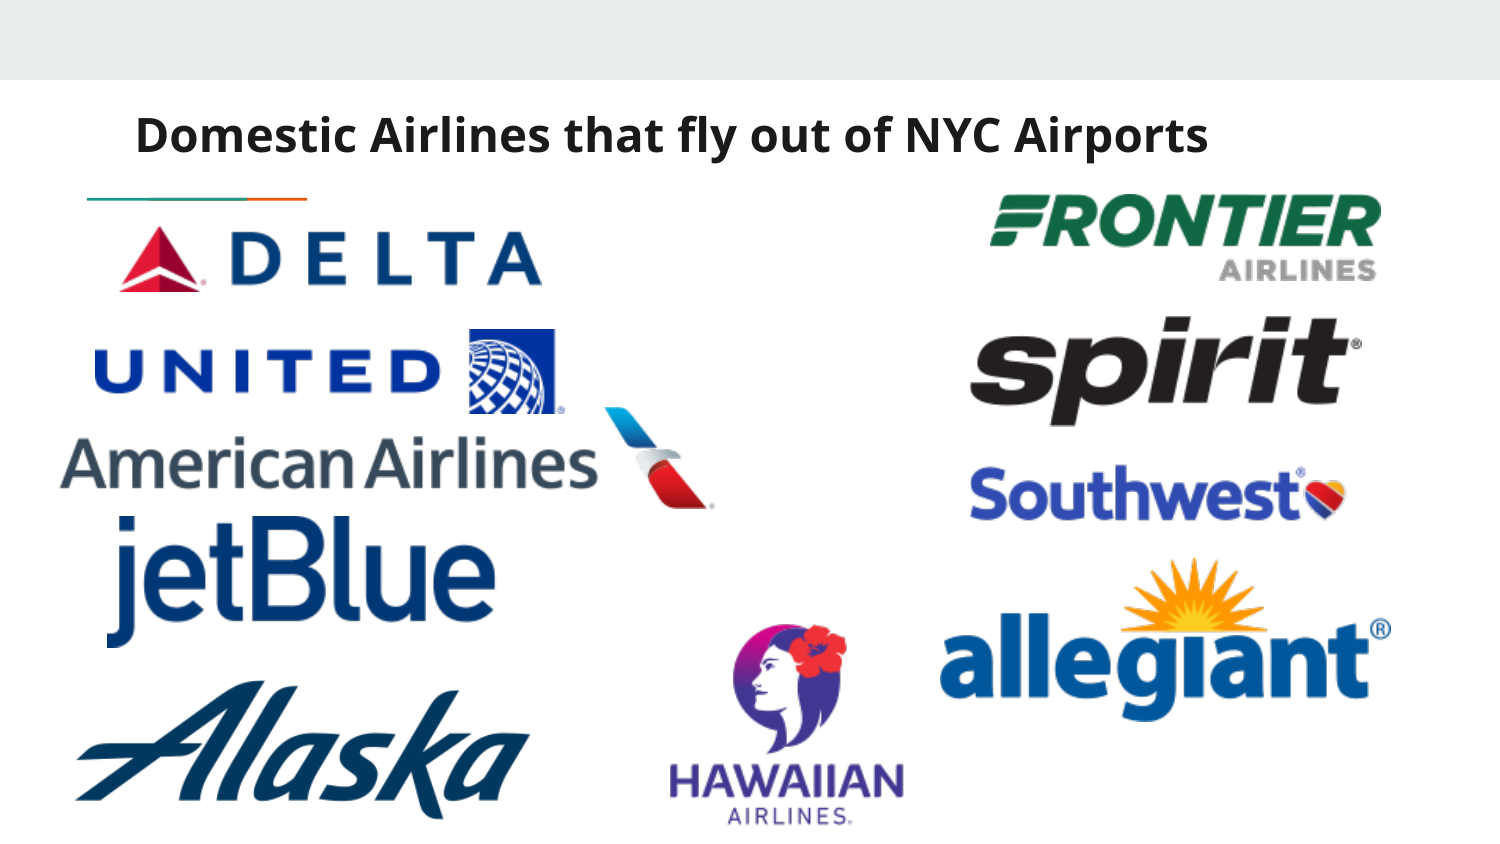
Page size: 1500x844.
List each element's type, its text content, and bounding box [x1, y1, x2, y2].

picture [119, 225, 542, 293]
title Domestic Airlines that fly out of NYC Airports [119, 90, 1381, 178]
picture [669, 623, 905, 827]
picture [74, 680, 531, 820]
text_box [940, 194, 1392, 722]
picture [58, 328, 717, 509]
picture [106, 515, 498, 648]
